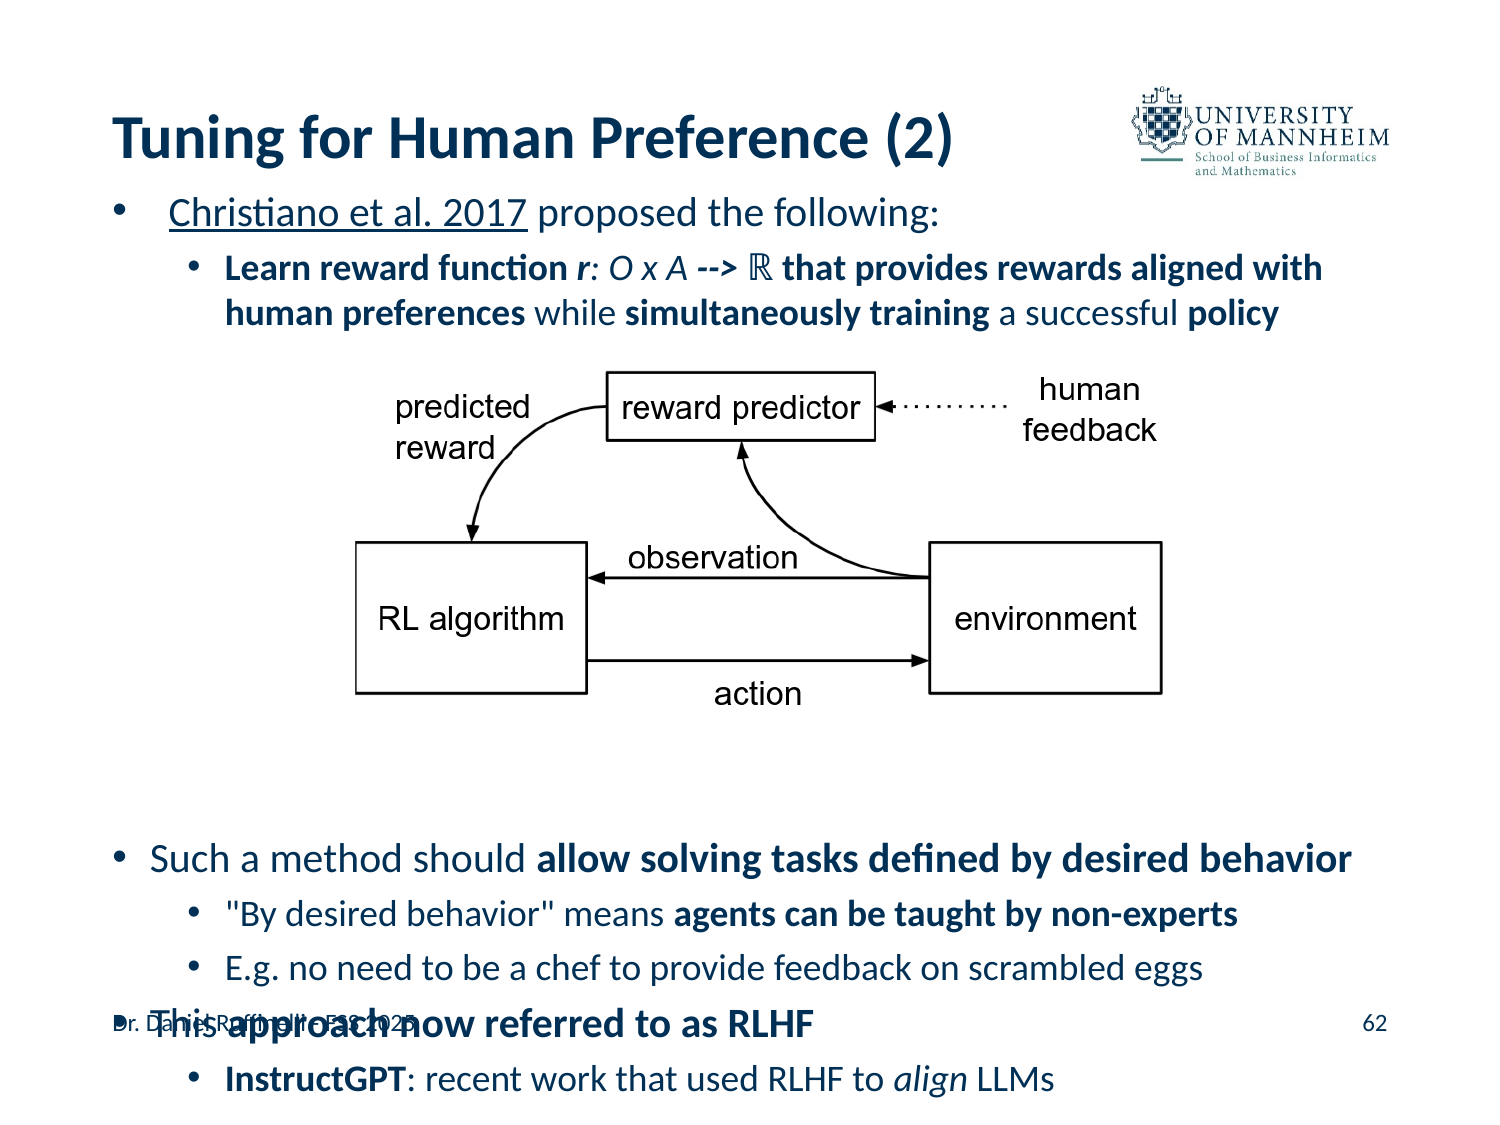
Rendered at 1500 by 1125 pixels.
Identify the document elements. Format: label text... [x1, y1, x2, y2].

footer Dr. Daniel Ruffinelli - FSS 2025 [112, 1006, 588, 1036]
list Christiano et al. 2017 proposed the following: Learn reward function r: O x A --> ℝ that provides rewards aligned with human preferences while simultaneously training a successful policy Such a method should allow solving tasks defined by desired behavior "By desired behavior" means agents can be taught by non-experts E.g. no need to be a chef to provide feedback on scrambled eggs This approach now referred to as RLHF InstructGPT: recent work that used RLHF to align LLMs [112, 184, 1388, 1006]
picture [348, 350, 1174, 715]
title Tuning for Human Preference (2) [112, 95, 1055, 184]
slide_number 62 [1214, 1006, 1388, 1036]
picture [1095, 57, 1425, 211]
